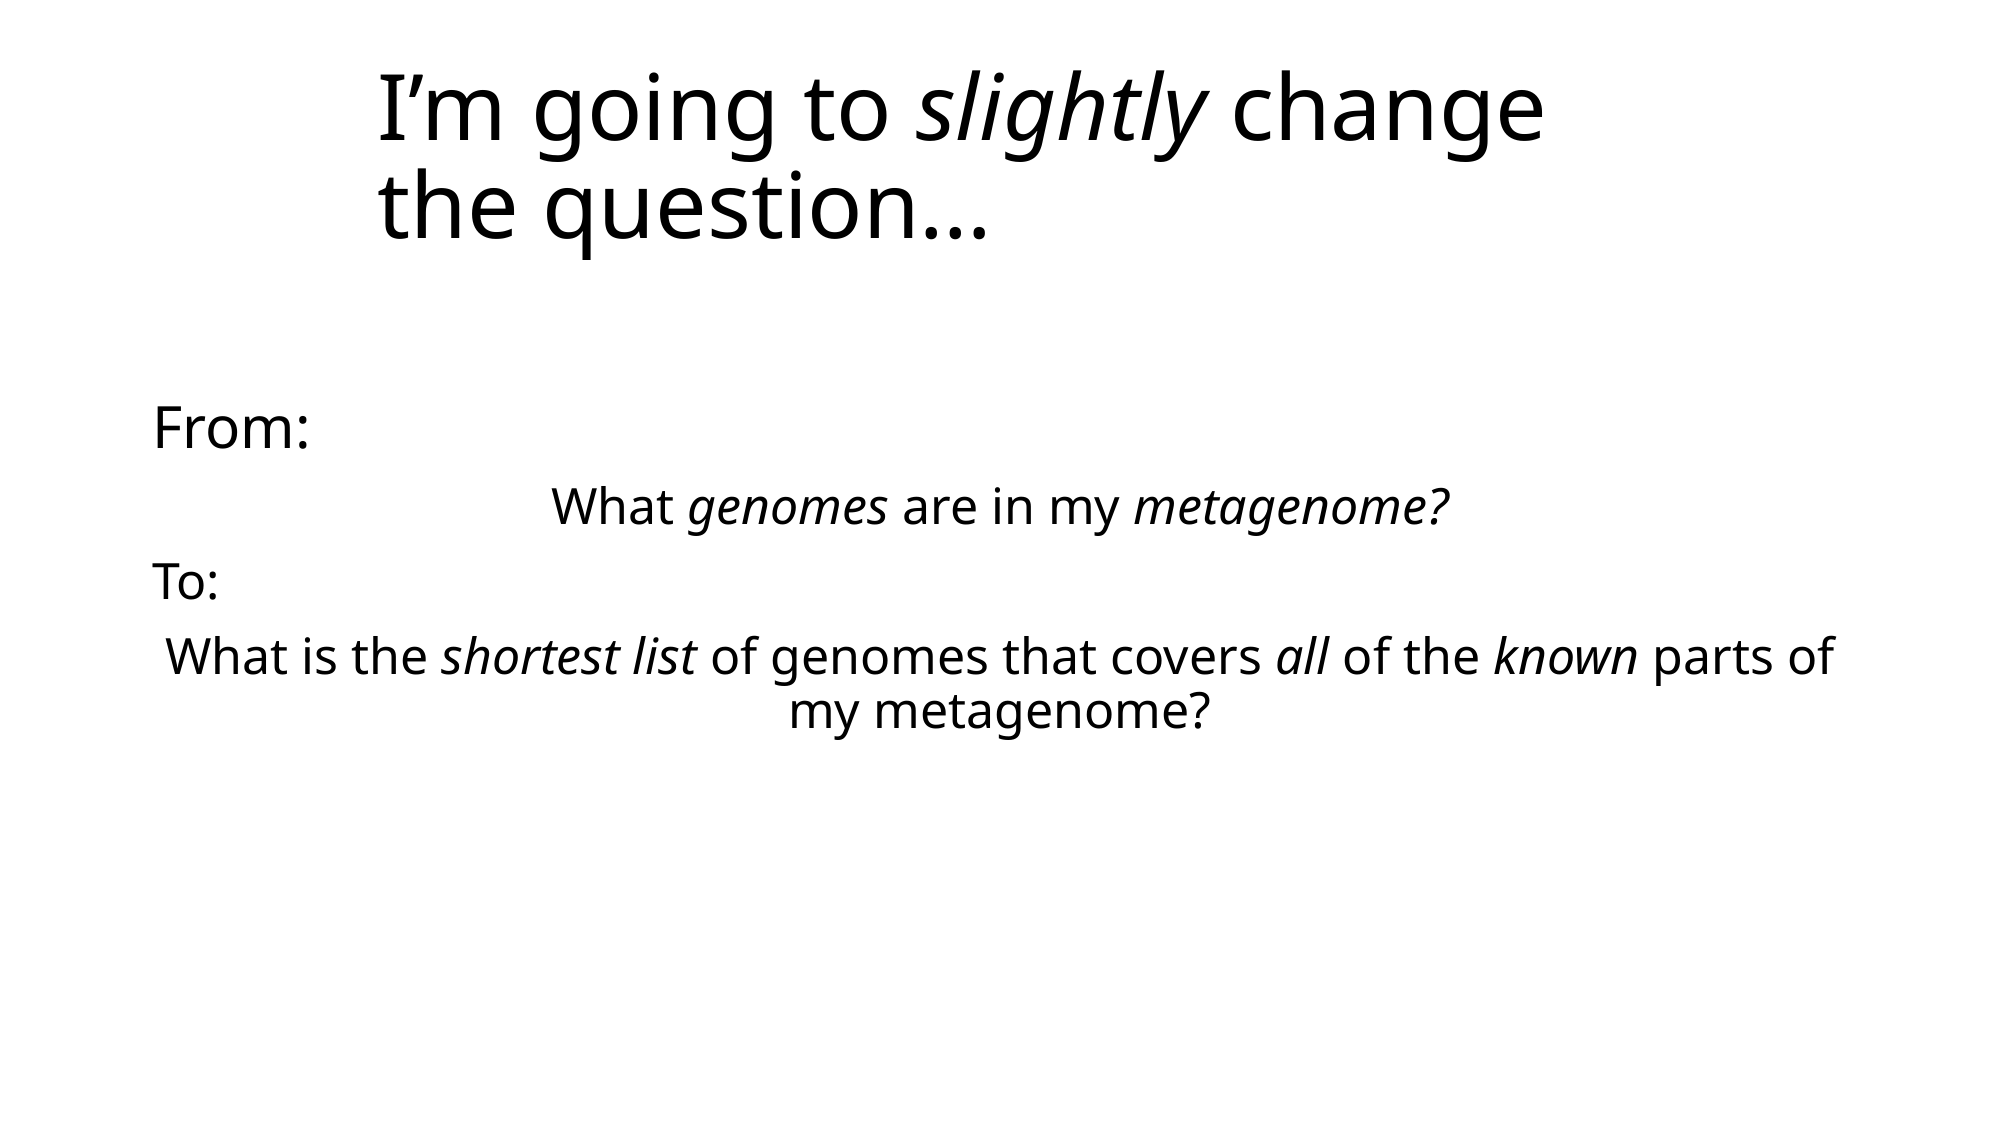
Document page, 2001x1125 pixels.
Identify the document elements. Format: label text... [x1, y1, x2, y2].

title I’m going to slightly change the question… [362, 42, 1638, 278]
list From: What genomes are in my metagenome? To: What is the shortest list of genomes that covers all of the known parts of my metagenome? [137, 299, 1863, 1014]
